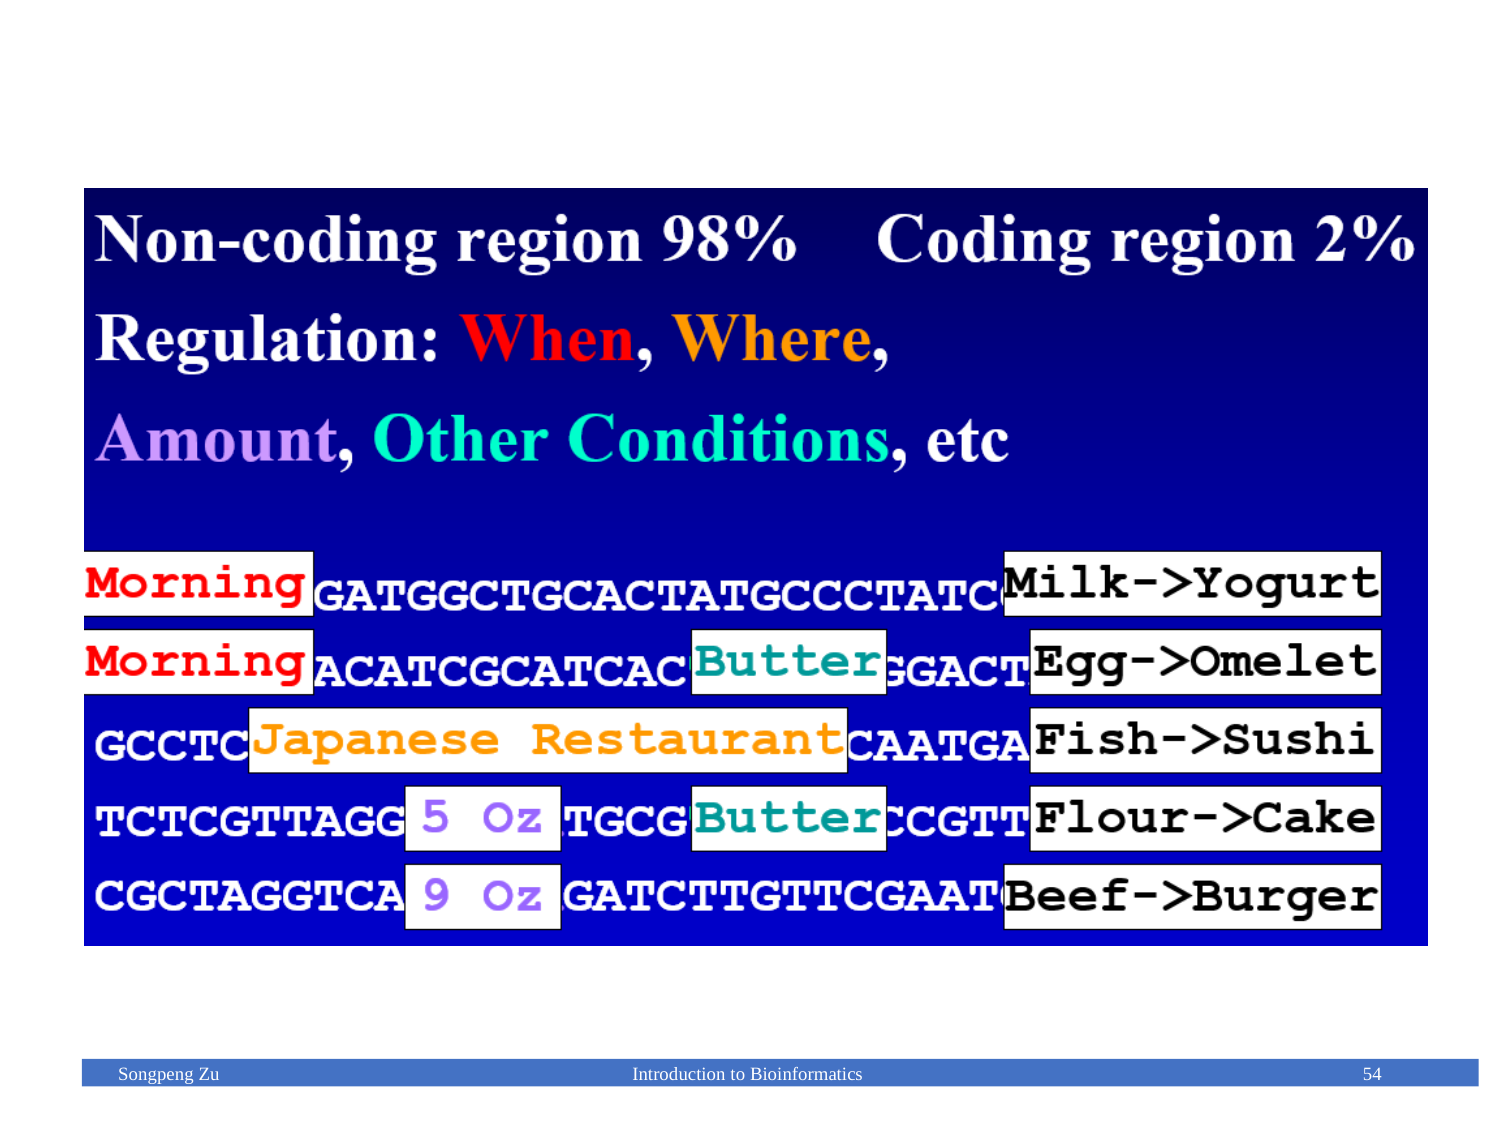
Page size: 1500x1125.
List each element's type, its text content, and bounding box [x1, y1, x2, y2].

picture [84, 188, 1428, 946]
slide_number Songpeng Zu [103, 1042, 441, 1103]
slide_number 54 [1059, 1042, 1397, 1103]
footer Introduction to Bioinformatics [496, 1042, 1004, 1103]
